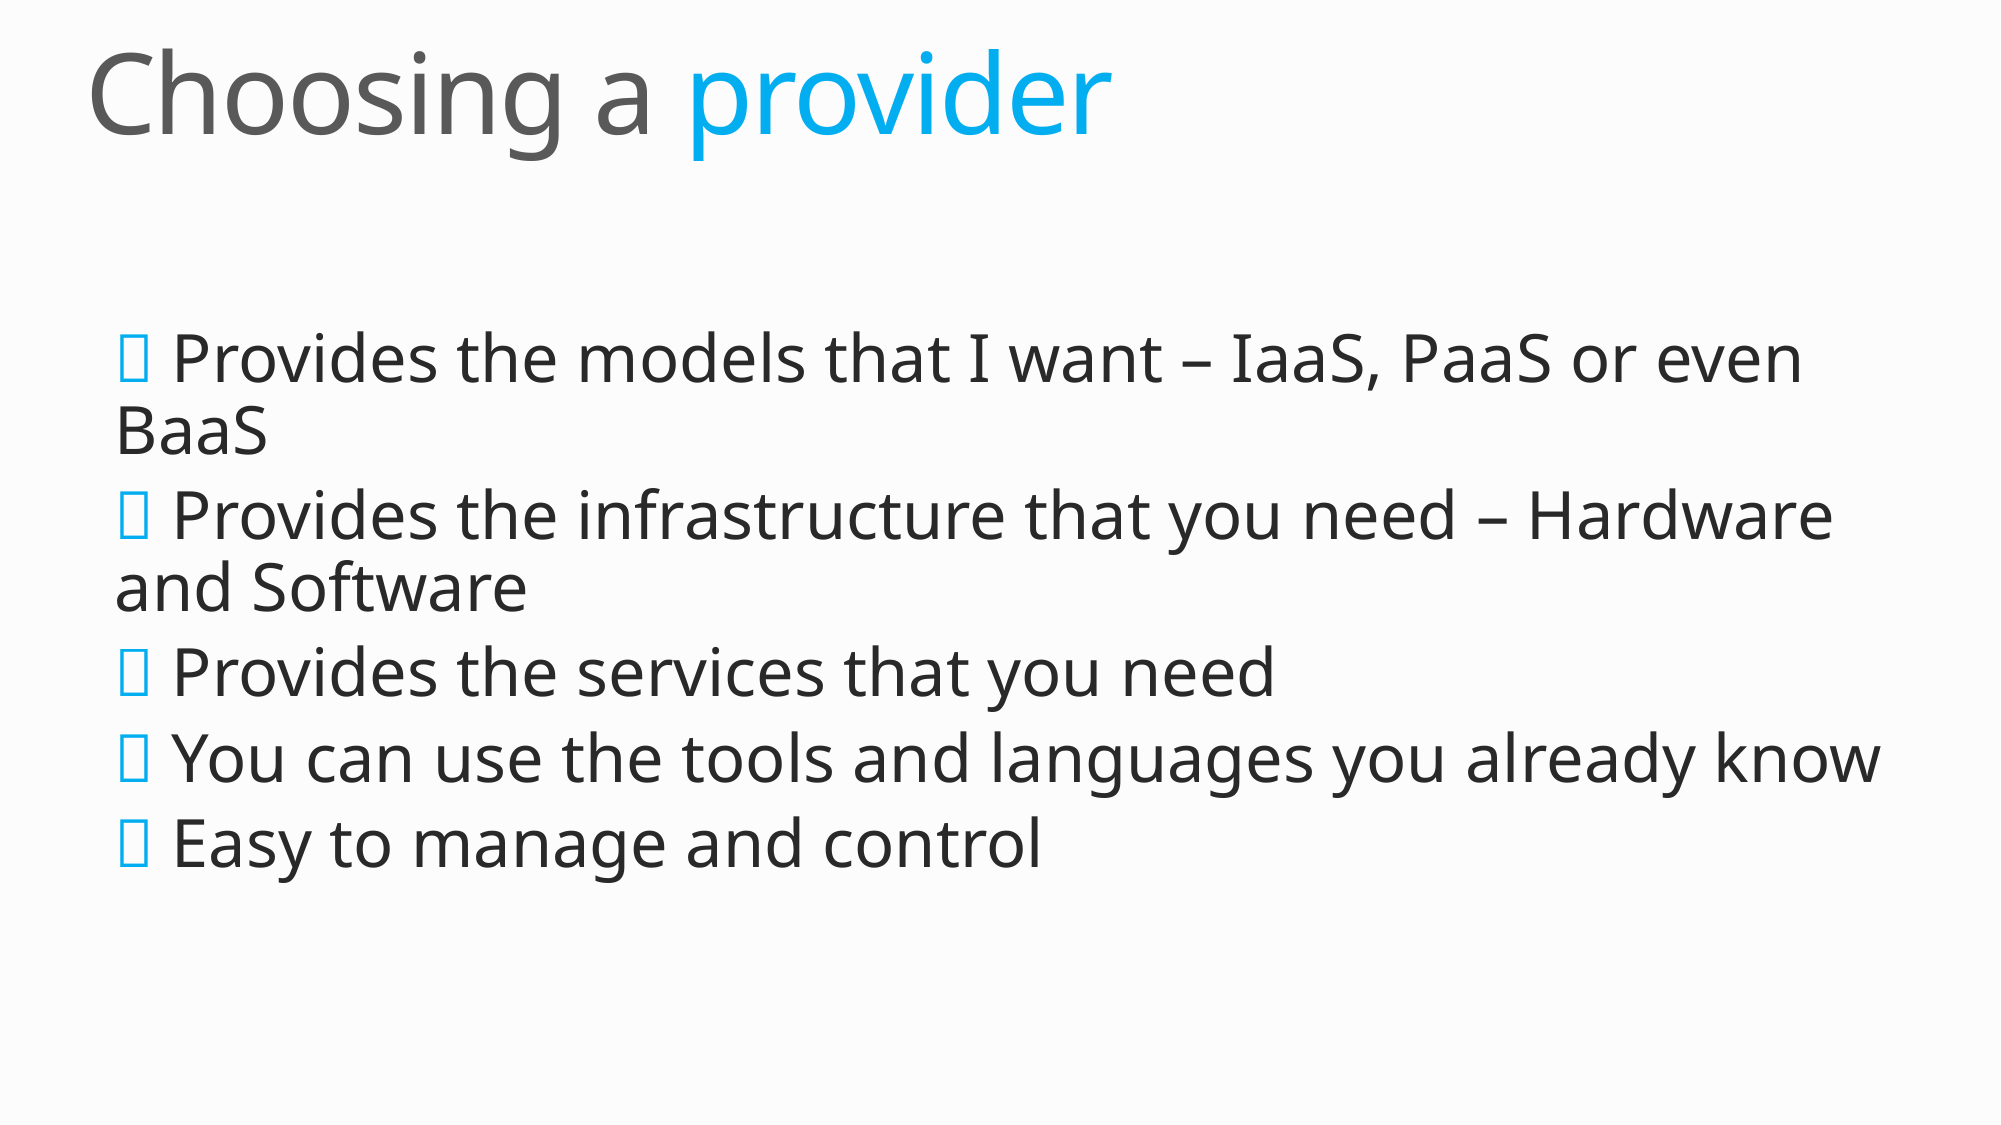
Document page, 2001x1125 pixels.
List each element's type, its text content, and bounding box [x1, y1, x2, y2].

title Choosing a provider [85, 37, 1915, 161]
text_box  Provides the models that I want – IaaS, PaaS or even BaaS  Provides the infrastructure that you need – Hardware and Software  Provides the services that you need  You can use the tools and languages you already know  Easy to manage and control [99, 317, 1900, 1038]
